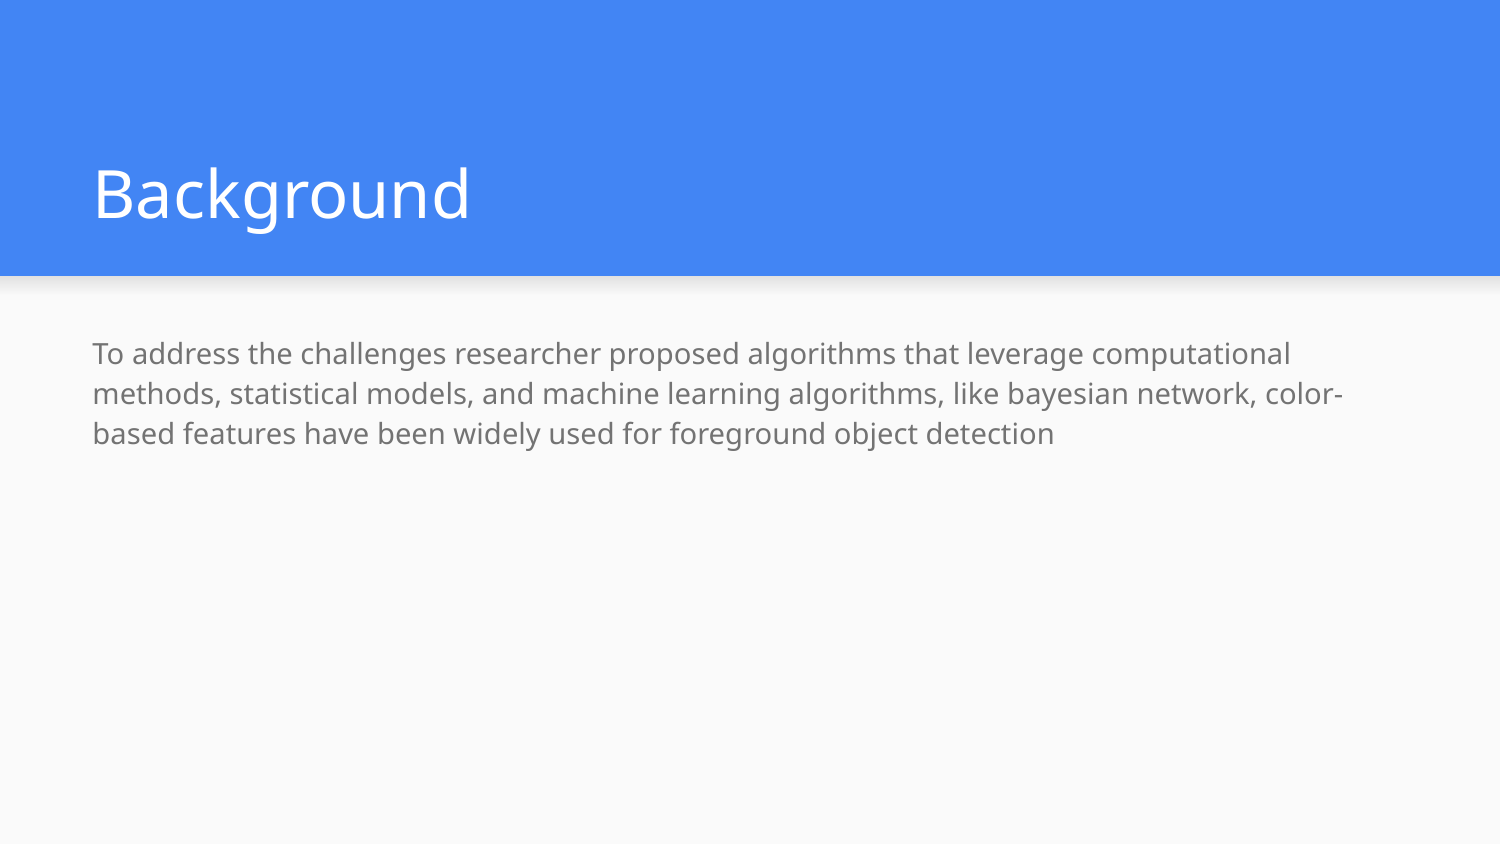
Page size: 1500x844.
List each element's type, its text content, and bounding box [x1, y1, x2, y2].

title Background [77, 121, 1427, 248]
list To address the challenges researcher proposed algorithms that leverage computational methods, statistical models, and machine learning algorithms, like bayesian network, color-based features have been widely used for foreground object detection [77, 314, 1409, 760]
